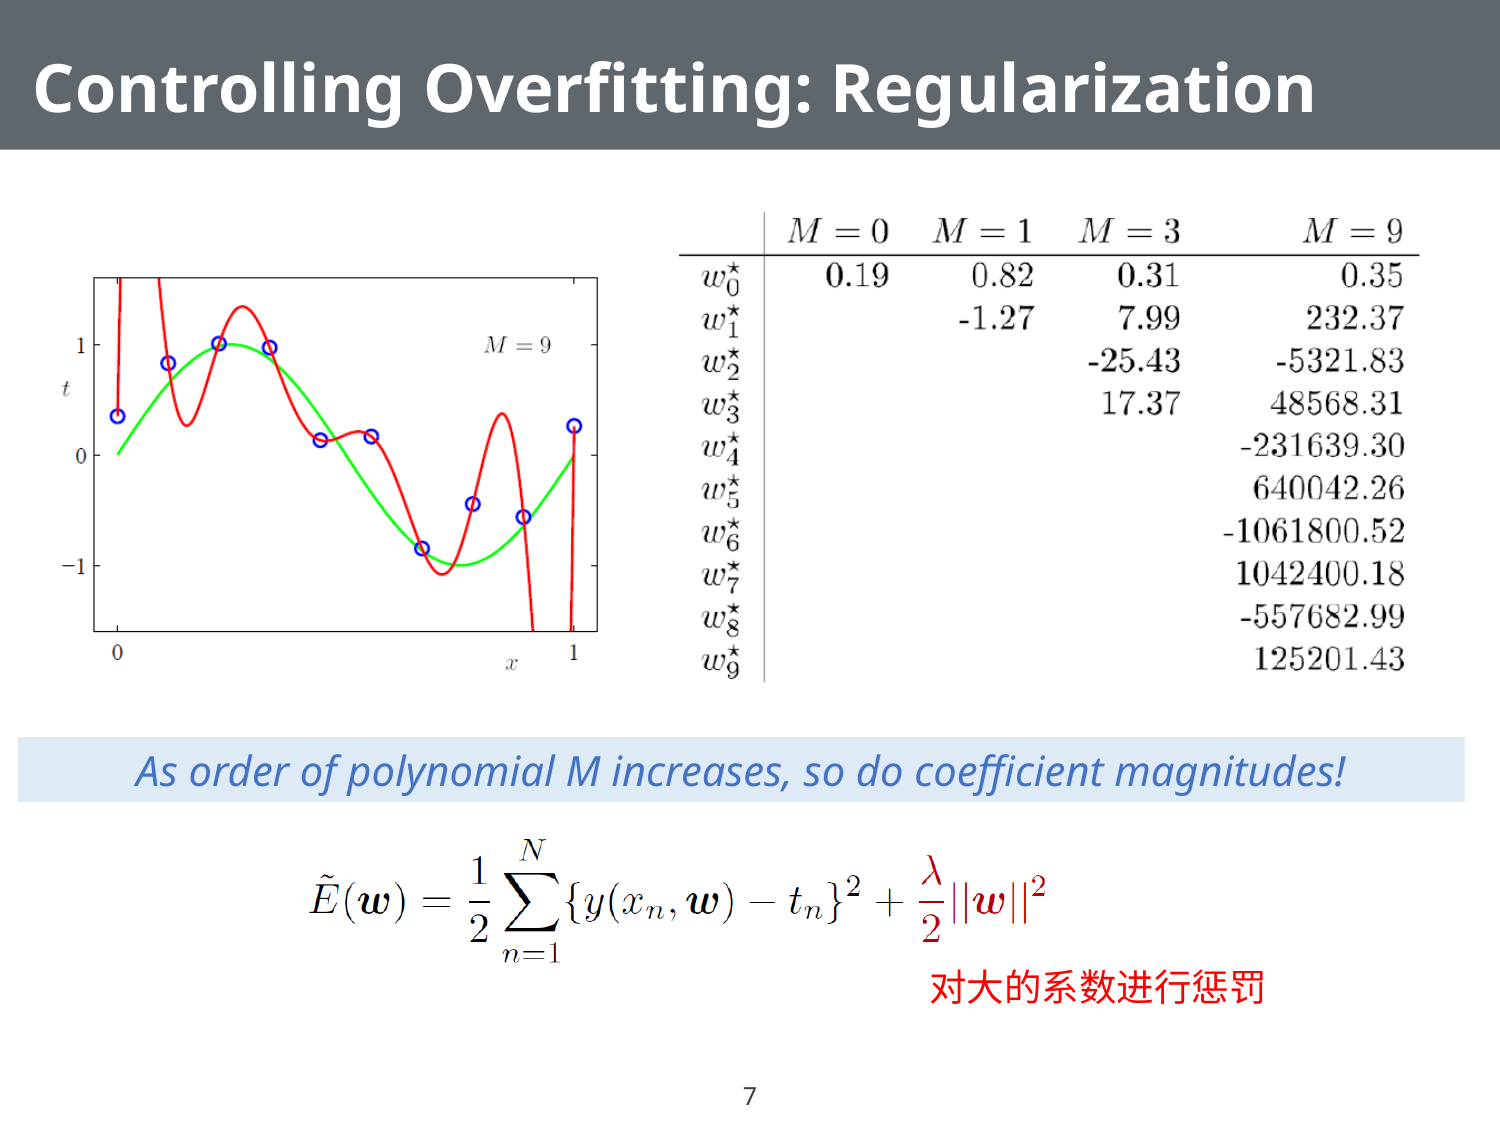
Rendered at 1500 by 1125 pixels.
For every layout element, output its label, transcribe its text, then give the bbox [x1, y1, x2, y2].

text_box As order of polynomial M increases, so do coefficient magnitudes! [17, 737, 1465, 802]
text_box 对大的系数进行惩罚 [914, 956, 1282, 1016]
picture [30, 188, 1483, 717]
picture [297, 823, 1067, 991]
title Controlling Overfitting: Regularization [17, 16, 1483, 134]
